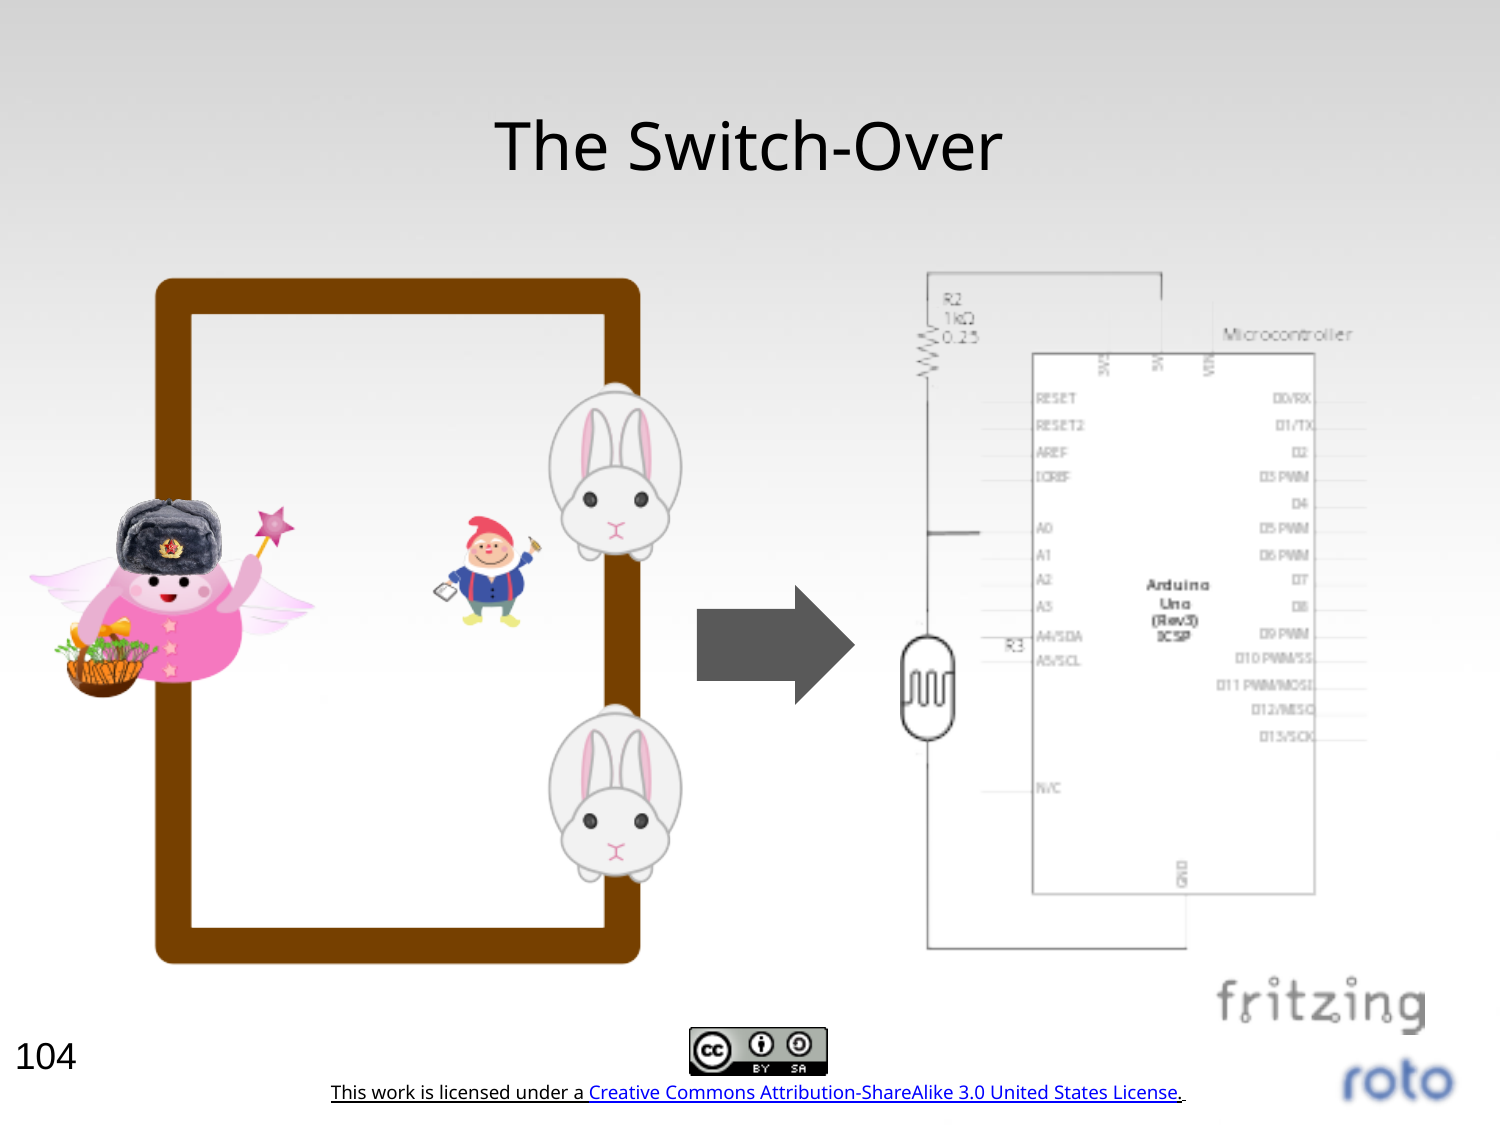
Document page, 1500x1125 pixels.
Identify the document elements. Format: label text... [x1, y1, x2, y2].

title The Switch-Over [112, 49, 1388, 238]
text_box [766, 584, 856, 705]
picture [0, 0, 1500, 1125]
